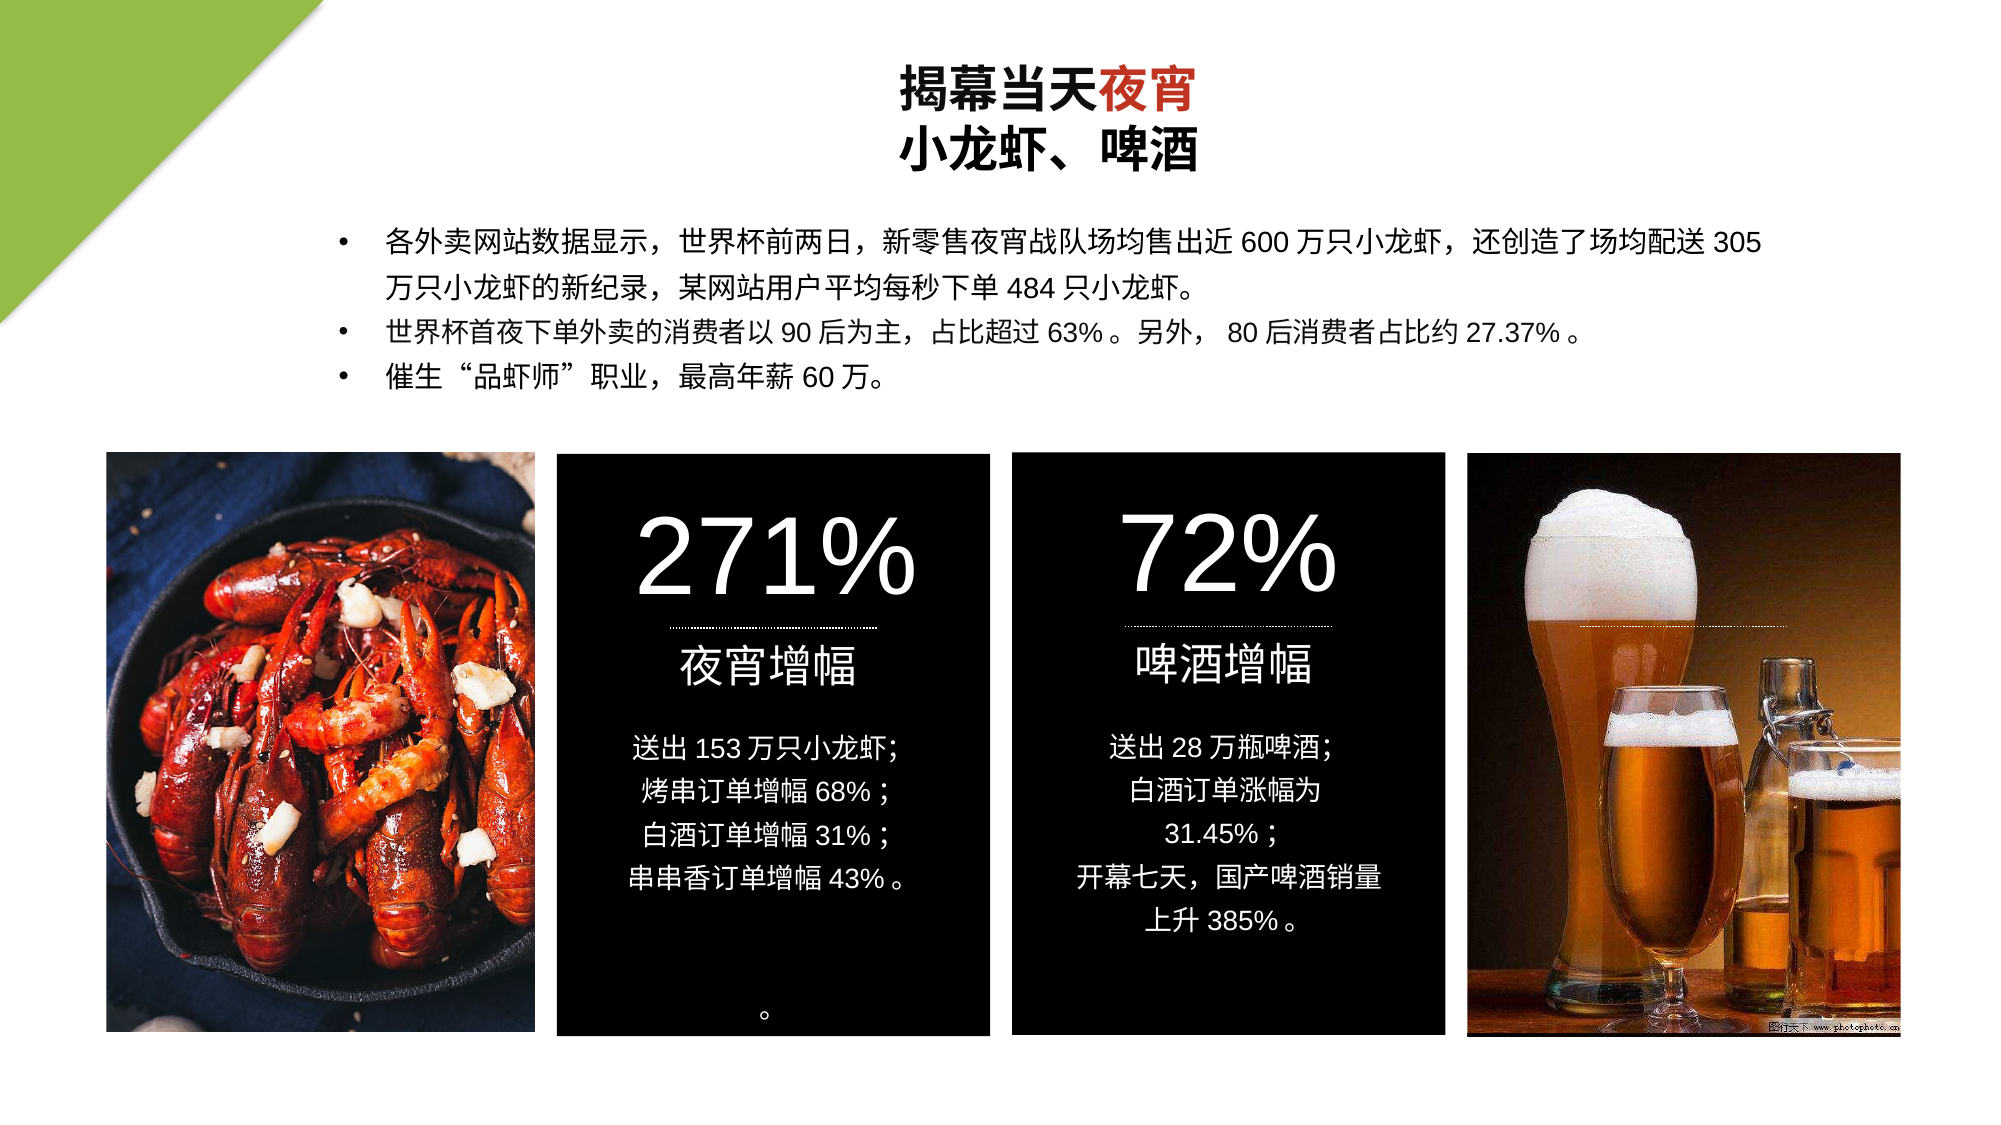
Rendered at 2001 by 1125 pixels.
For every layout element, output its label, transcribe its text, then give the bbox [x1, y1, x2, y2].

text_box 各外卖网站数据显示，世界杯前两日，新零售夜宵战队场均售出近600万只小龙虾，还创造了场均配送305万只小龙虾的新纪录，某网站用户平均每秒下单484只小龙虾。 世界杯首夜下单外卖的消费者以90后为主，占比超过63%。另外，80后消费者占比约27.37%。 催生“品虾师”职业，最高年薪60万。 [324, 205, 1778, 401]
text_box [1465, 452, 1903, 1038]
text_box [556, 452, 1446, 1037]
text_box 揭幕当天夜宵 小龙虾、啤酒 [884, 49, 1214, 185]
picture [106, 452, 536, 1033]
